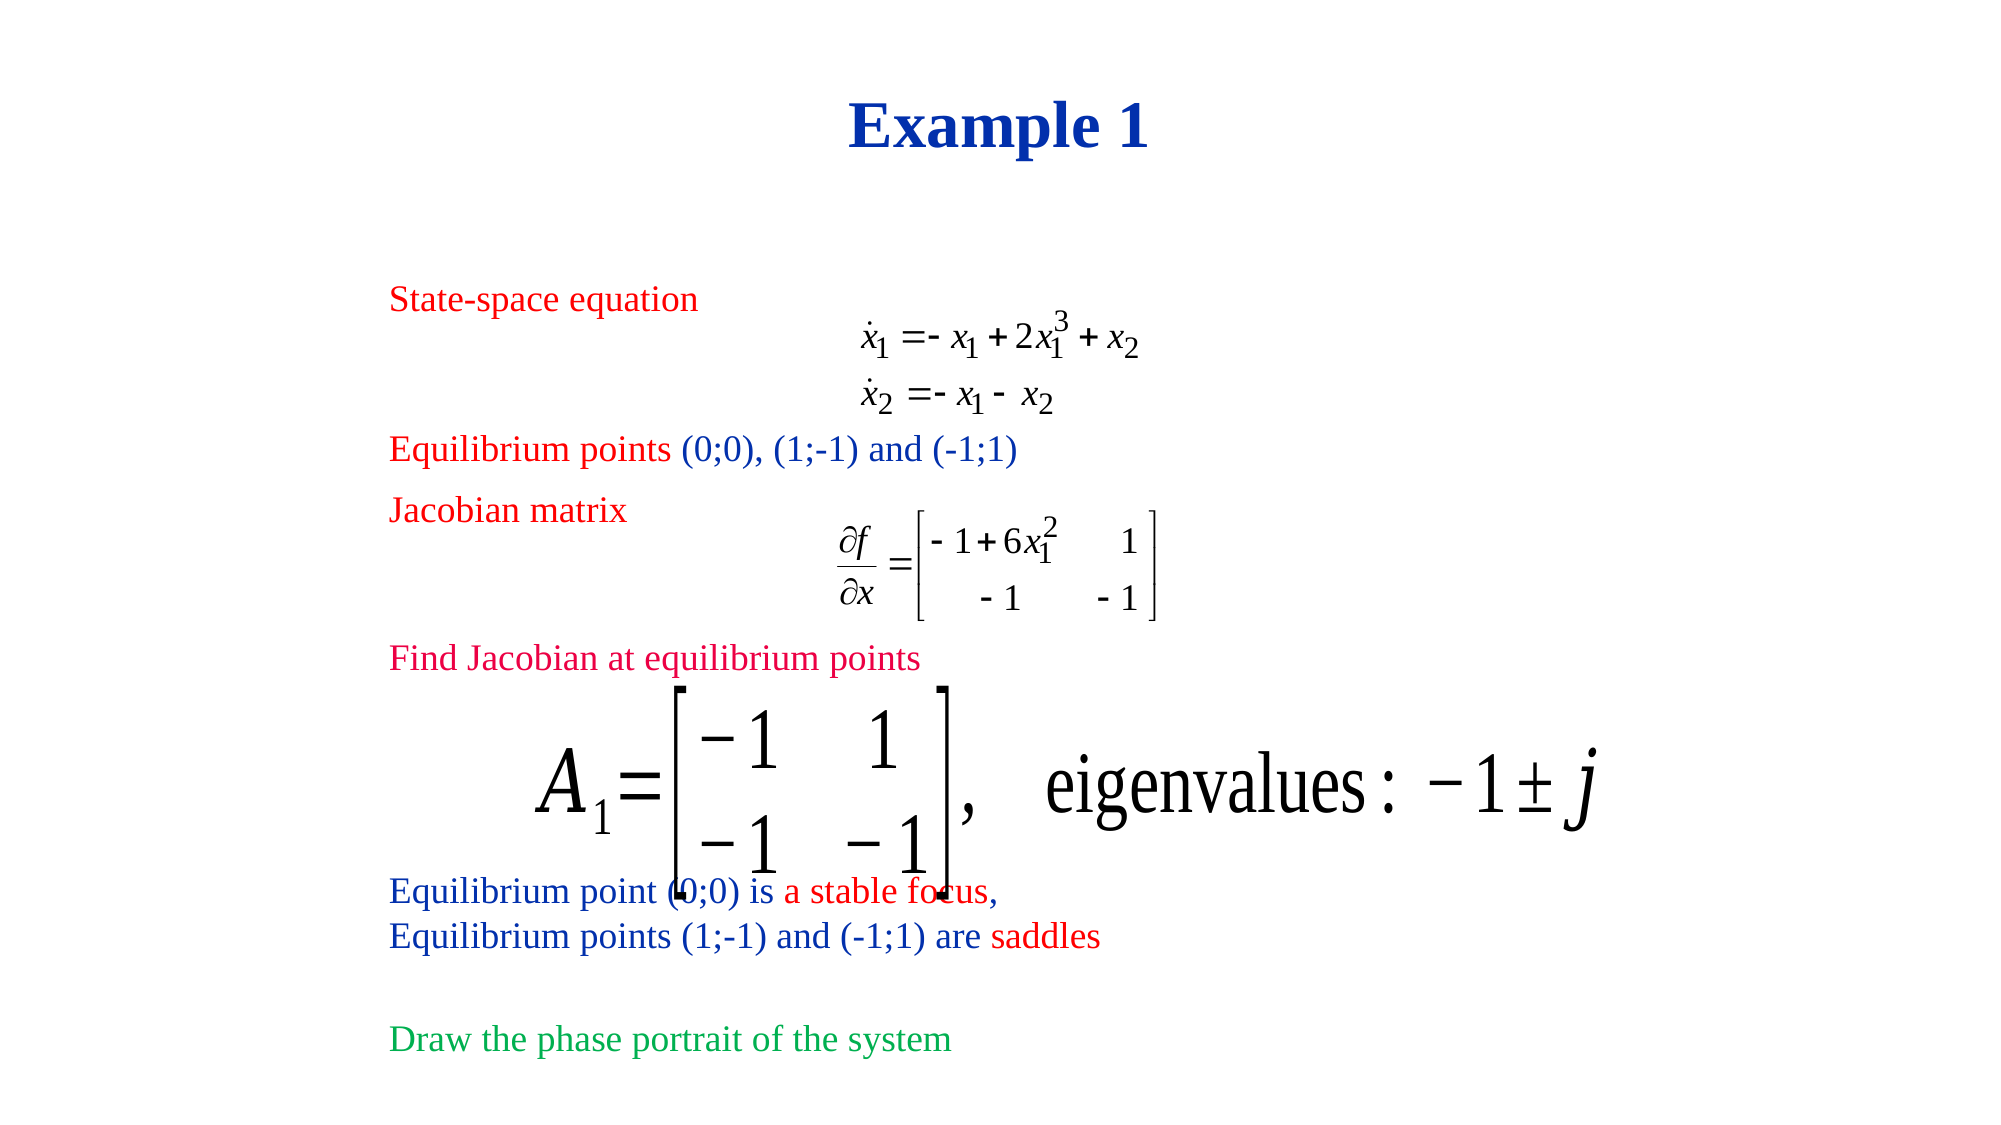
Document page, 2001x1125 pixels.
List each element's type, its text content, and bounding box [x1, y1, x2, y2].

text_box Equilibrium points (0;0), (1;-1) and (-1;1) [300, 416, 1700, 477]
text_box Jacobian matrix [300, 477, 1700, 538]
text_box Equilibrium point (0;0) is a stable focus, Equilibrium points (1;-1) and (-1;1) are saddles [300, 858, 1700, 1009]
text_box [855, 301, 1144, 421]
title Example 1 [324, 53, 1675, 190]
text_box Find Jacobian at equilibrium points [300, 625, 1700, 686]
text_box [833, 506, 1167, 626]
text_box State-space equation [300, 266, 1700, 327]
text_box Draw the phase portrait of the system [300, 1006, 1301, 1067]
